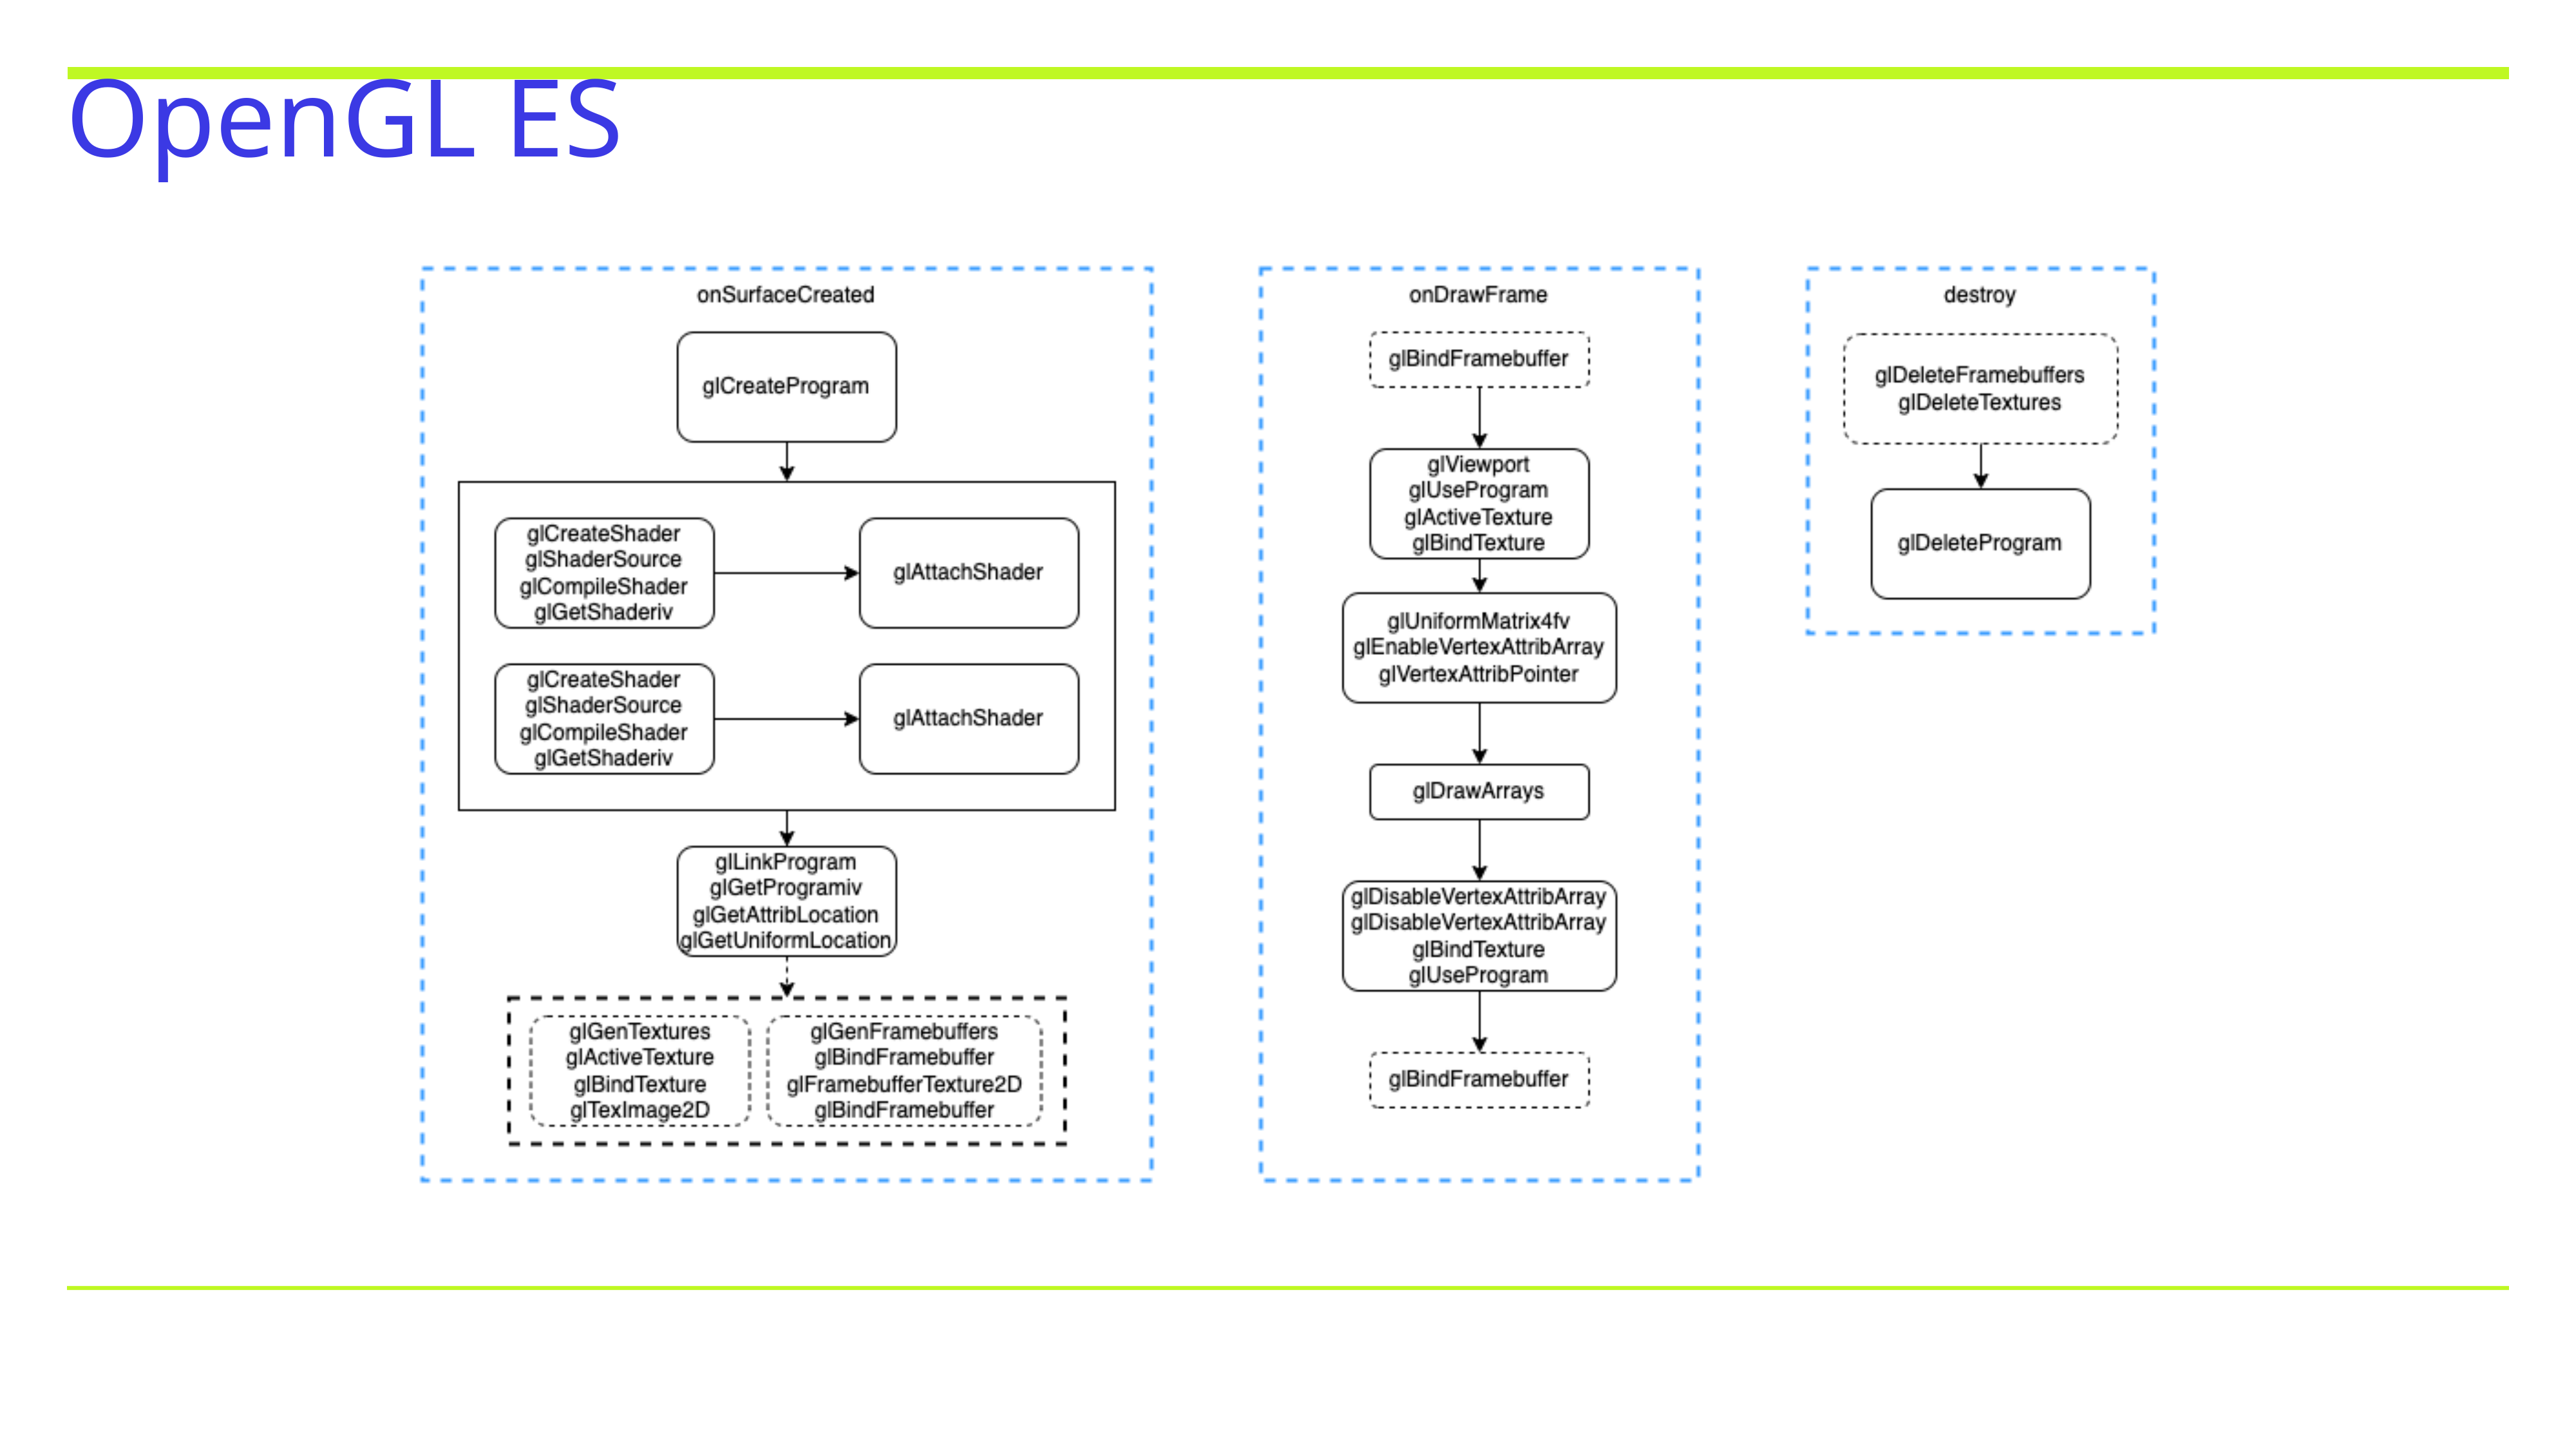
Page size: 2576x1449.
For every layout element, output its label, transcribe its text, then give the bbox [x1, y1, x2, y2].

title OpenGL ES [60, 68, 2516, 276]
picture [383, 230, 2193, 1219]
